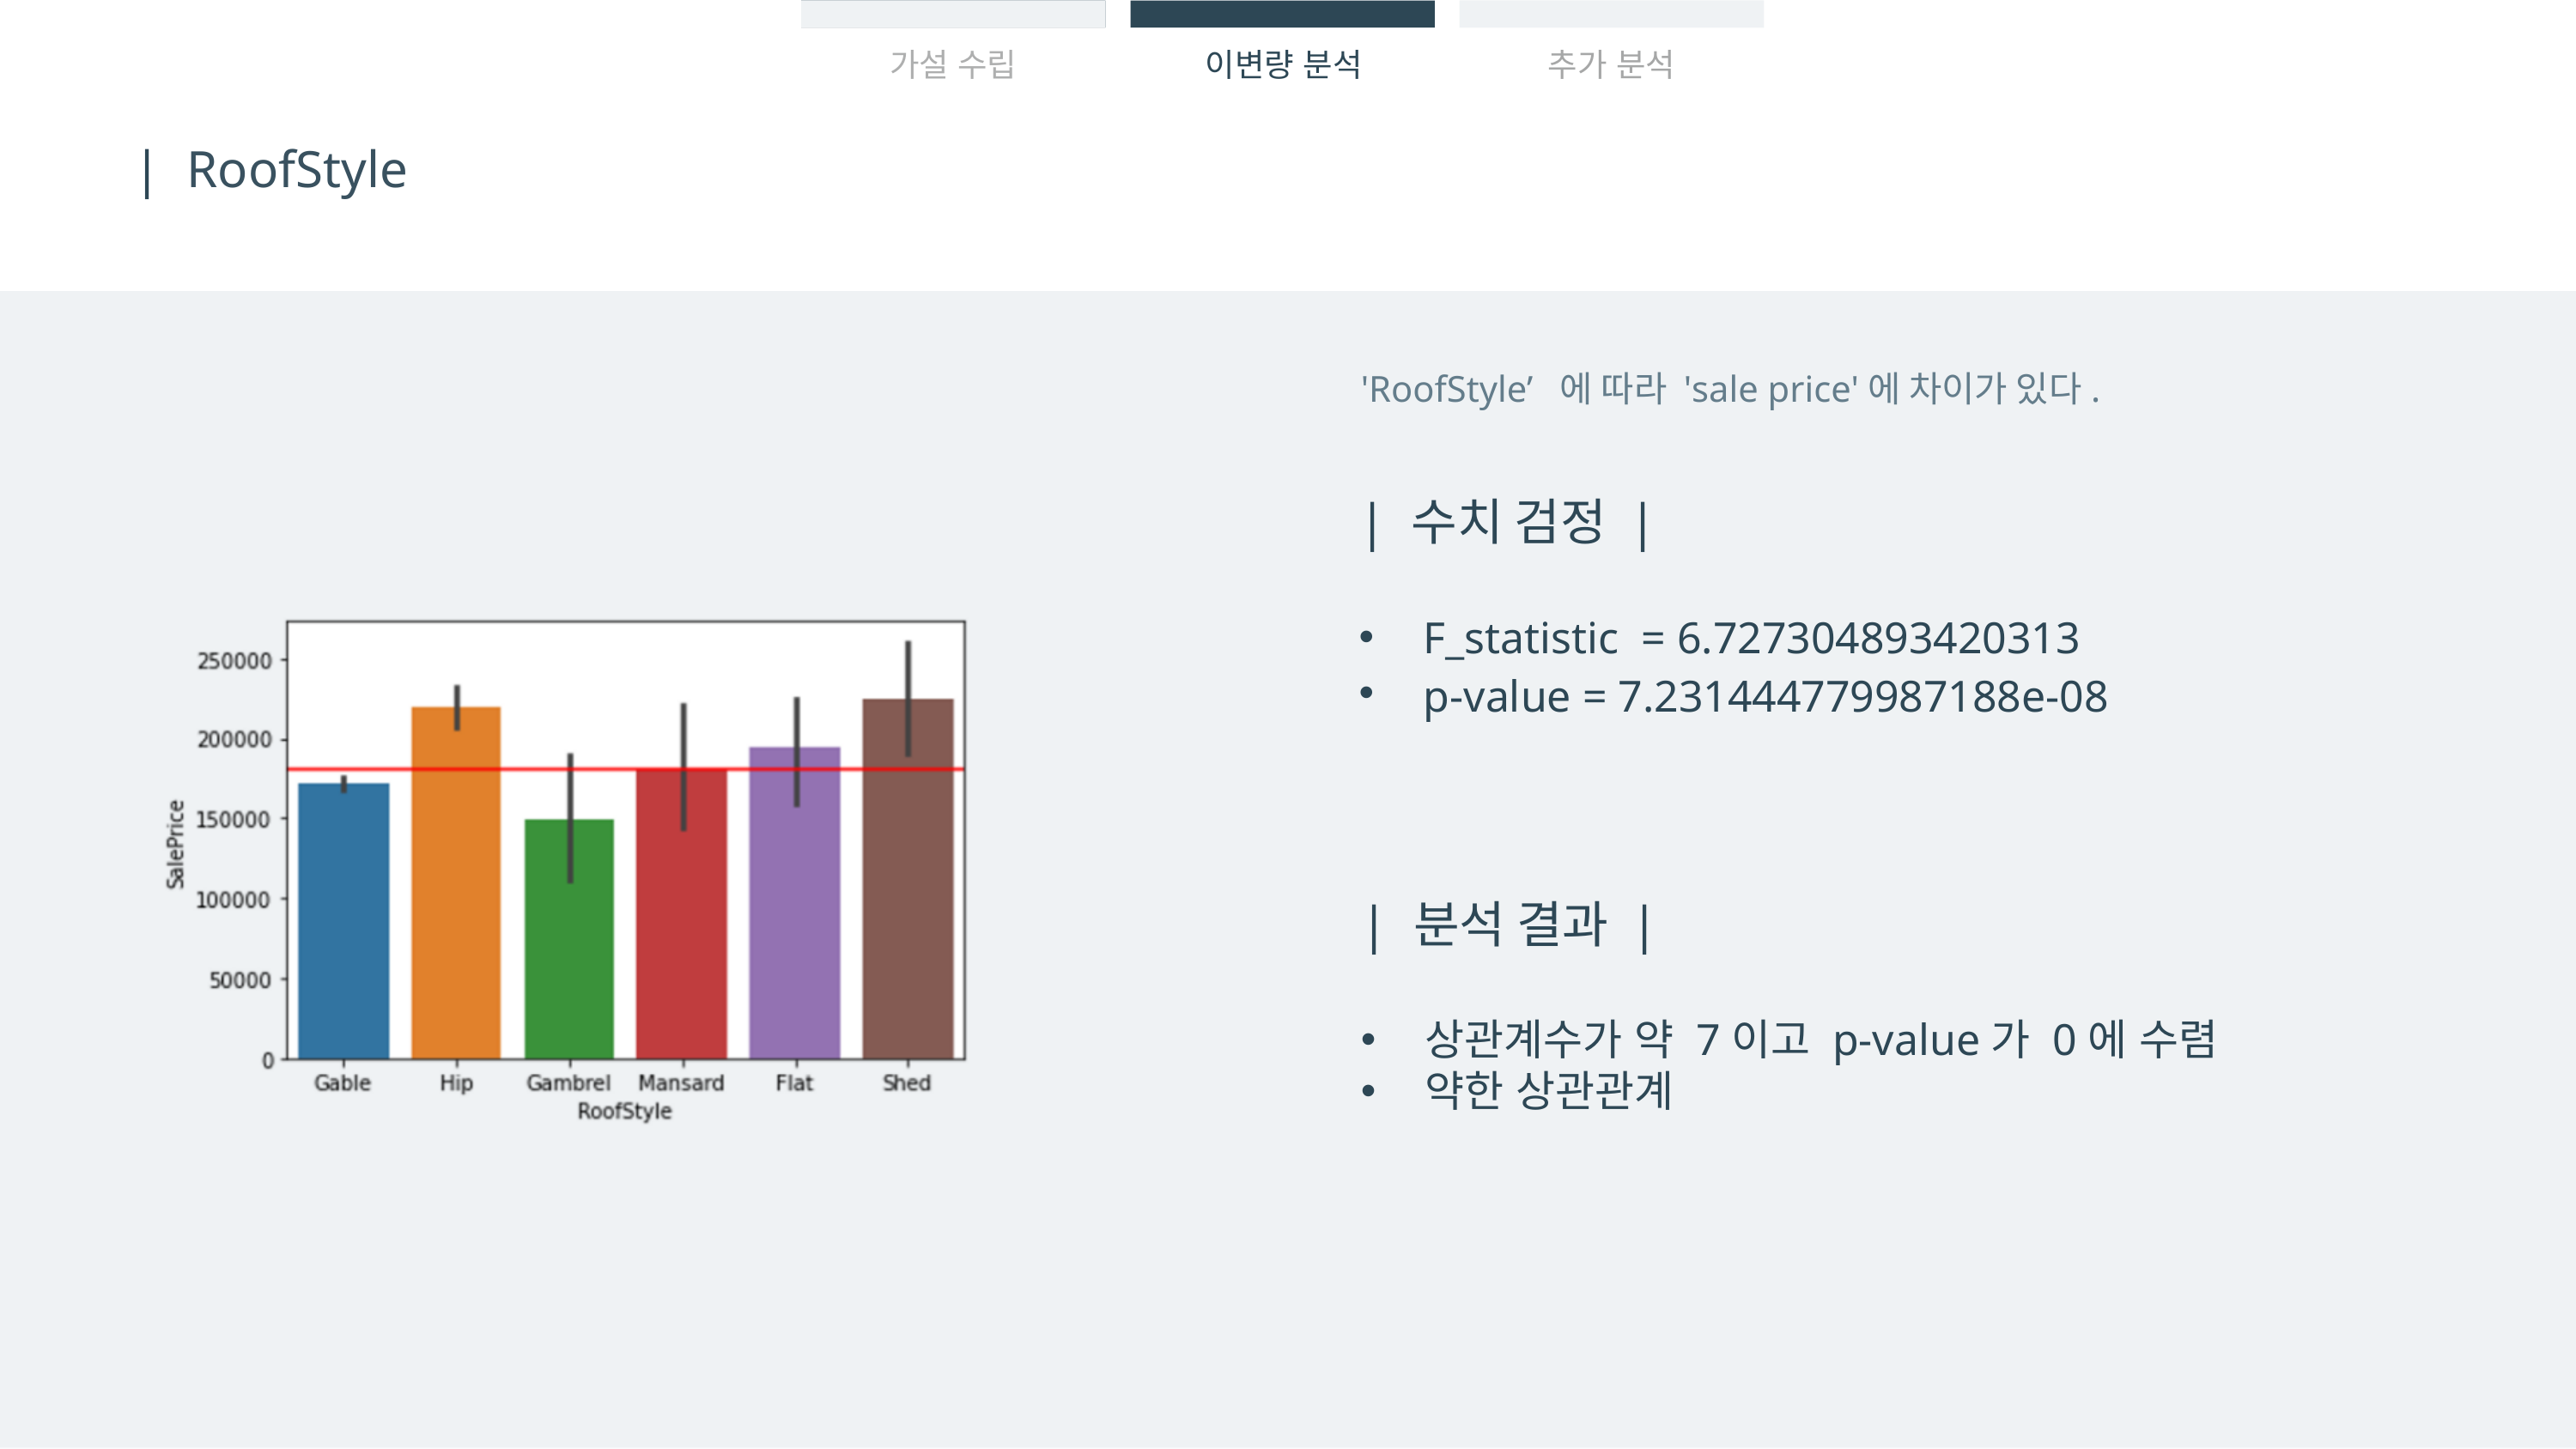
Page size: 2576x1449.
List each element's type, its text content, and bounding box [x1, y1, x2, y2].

text_box | RoofStyle [120, 130, 601, 204]
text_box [118, 573, 988, 1135]
picture [0, 291, 2576, 1449]
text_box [800, 0, 1765, 91]
